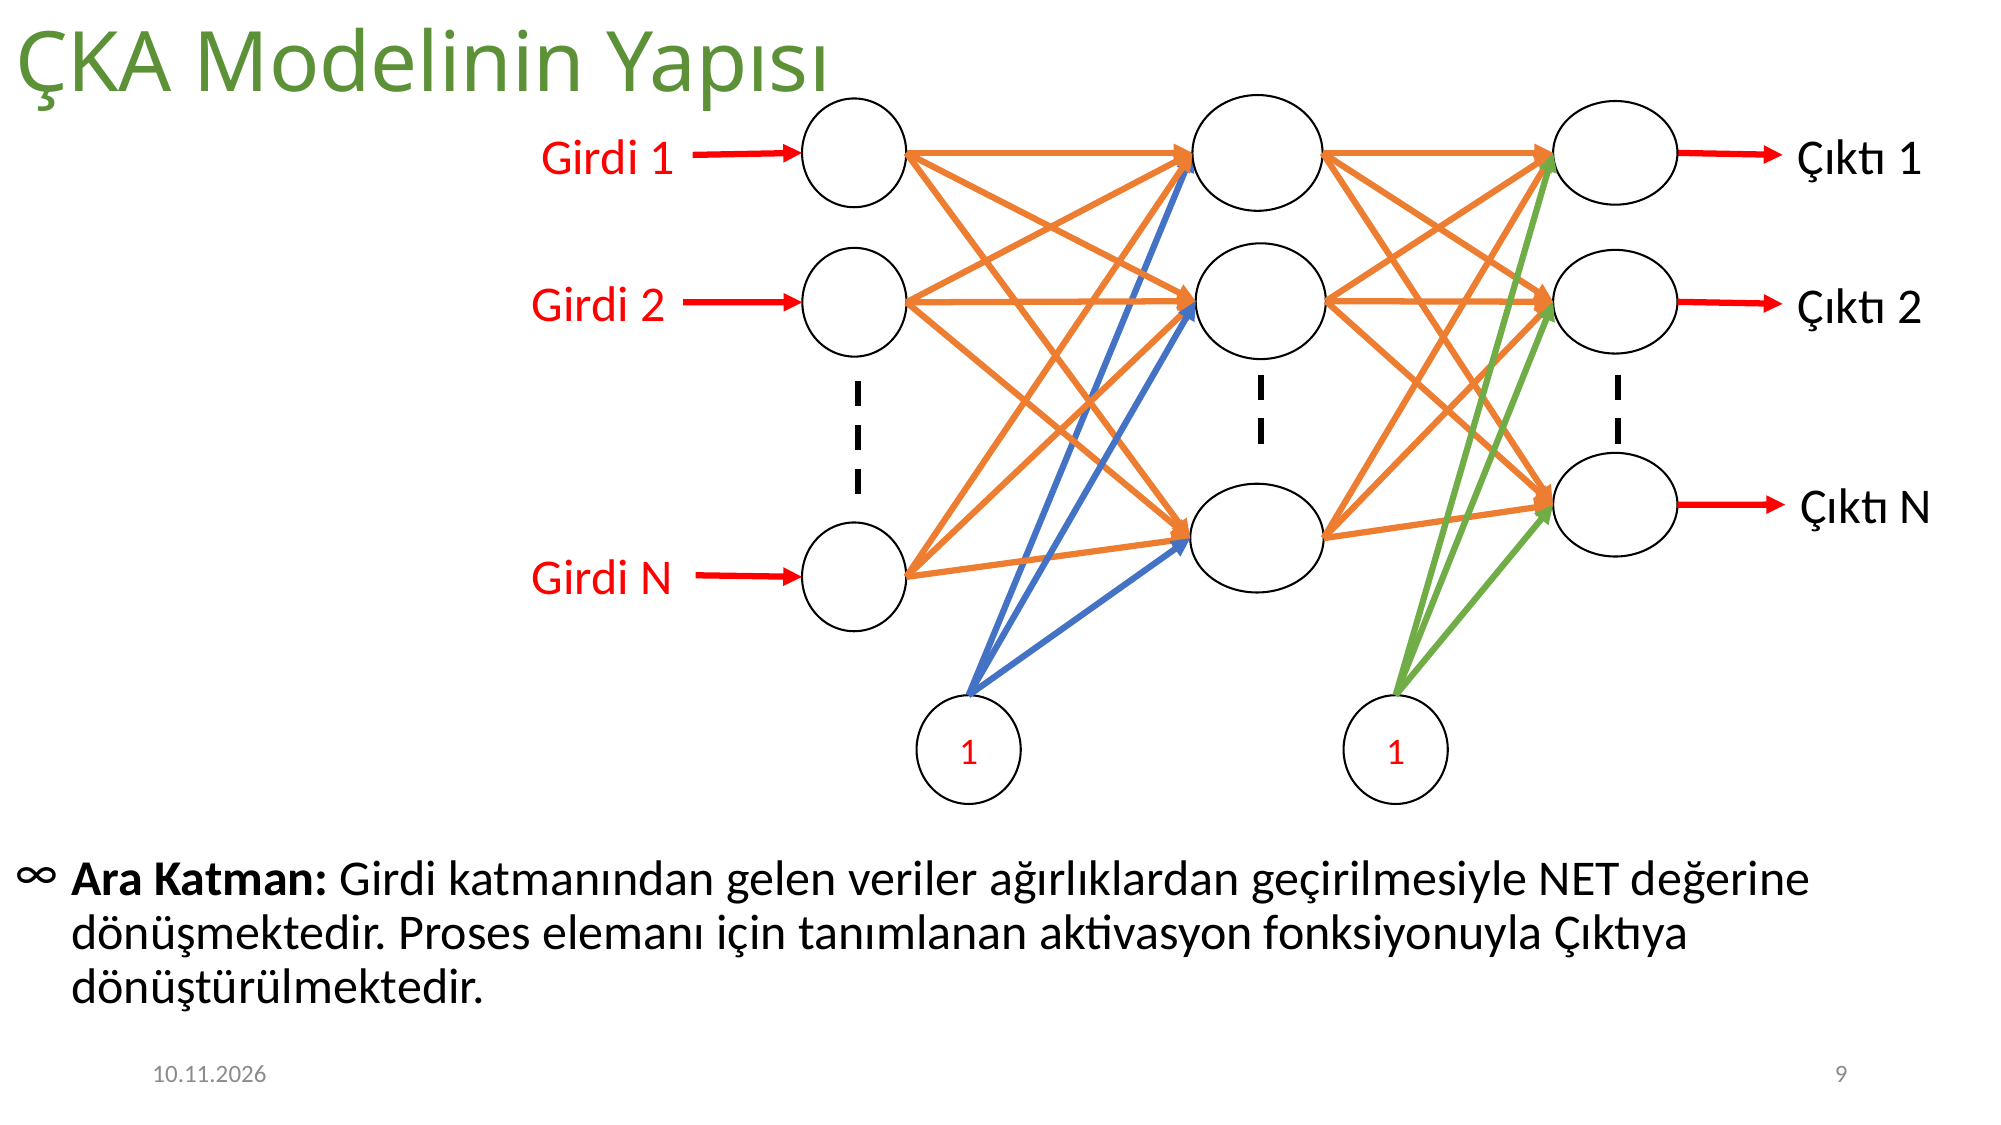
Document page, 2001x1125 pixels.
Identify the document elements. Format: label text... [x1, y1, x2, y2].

text_box Ara Katman: Girdi katmanından gelen veriler ağırlıklardan geçirilmesiyle NET değerine dönüşmektedir. Proses elemanı için tanımlanan aktivasyon fonksiyonuyla Çıktıya dönüştürülmektedir. [0, 845, 1905, 970]
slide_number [137, 1042, 588, 1103]
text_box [516, 94, 1952, 804]
title ÇKA Modelinin Yapısı [0, 0, 1346, 117]
slide_number 9 [1412, 1042, 1863, 1103]
